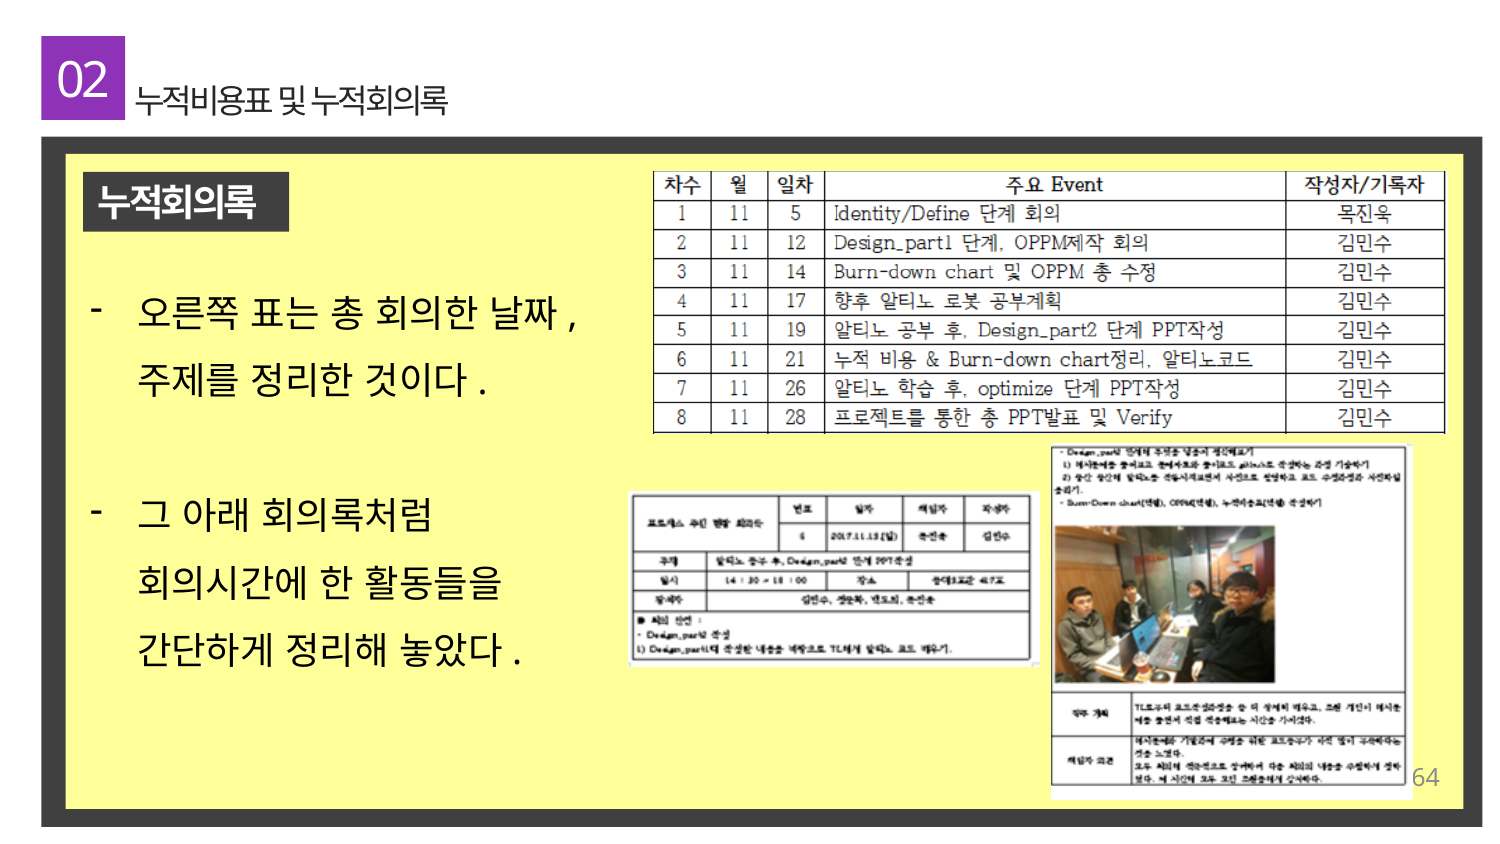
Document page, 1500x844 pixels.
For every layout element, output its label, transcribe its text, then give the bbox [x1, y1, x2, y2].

picture [1050, 443, 1413, 800]
picture [627, 491, 1040, 667]
text_box [39, 34, 127, 40]
text_box [39, 115, 119, 122]
picture [653, 171, 1449, 435]
text_box 02 [30, 40, 137, 115]
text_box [41, 136, 1483, 828]
text_box 누적비용표 및 누적회의록 [119, 72, 703, 128]
